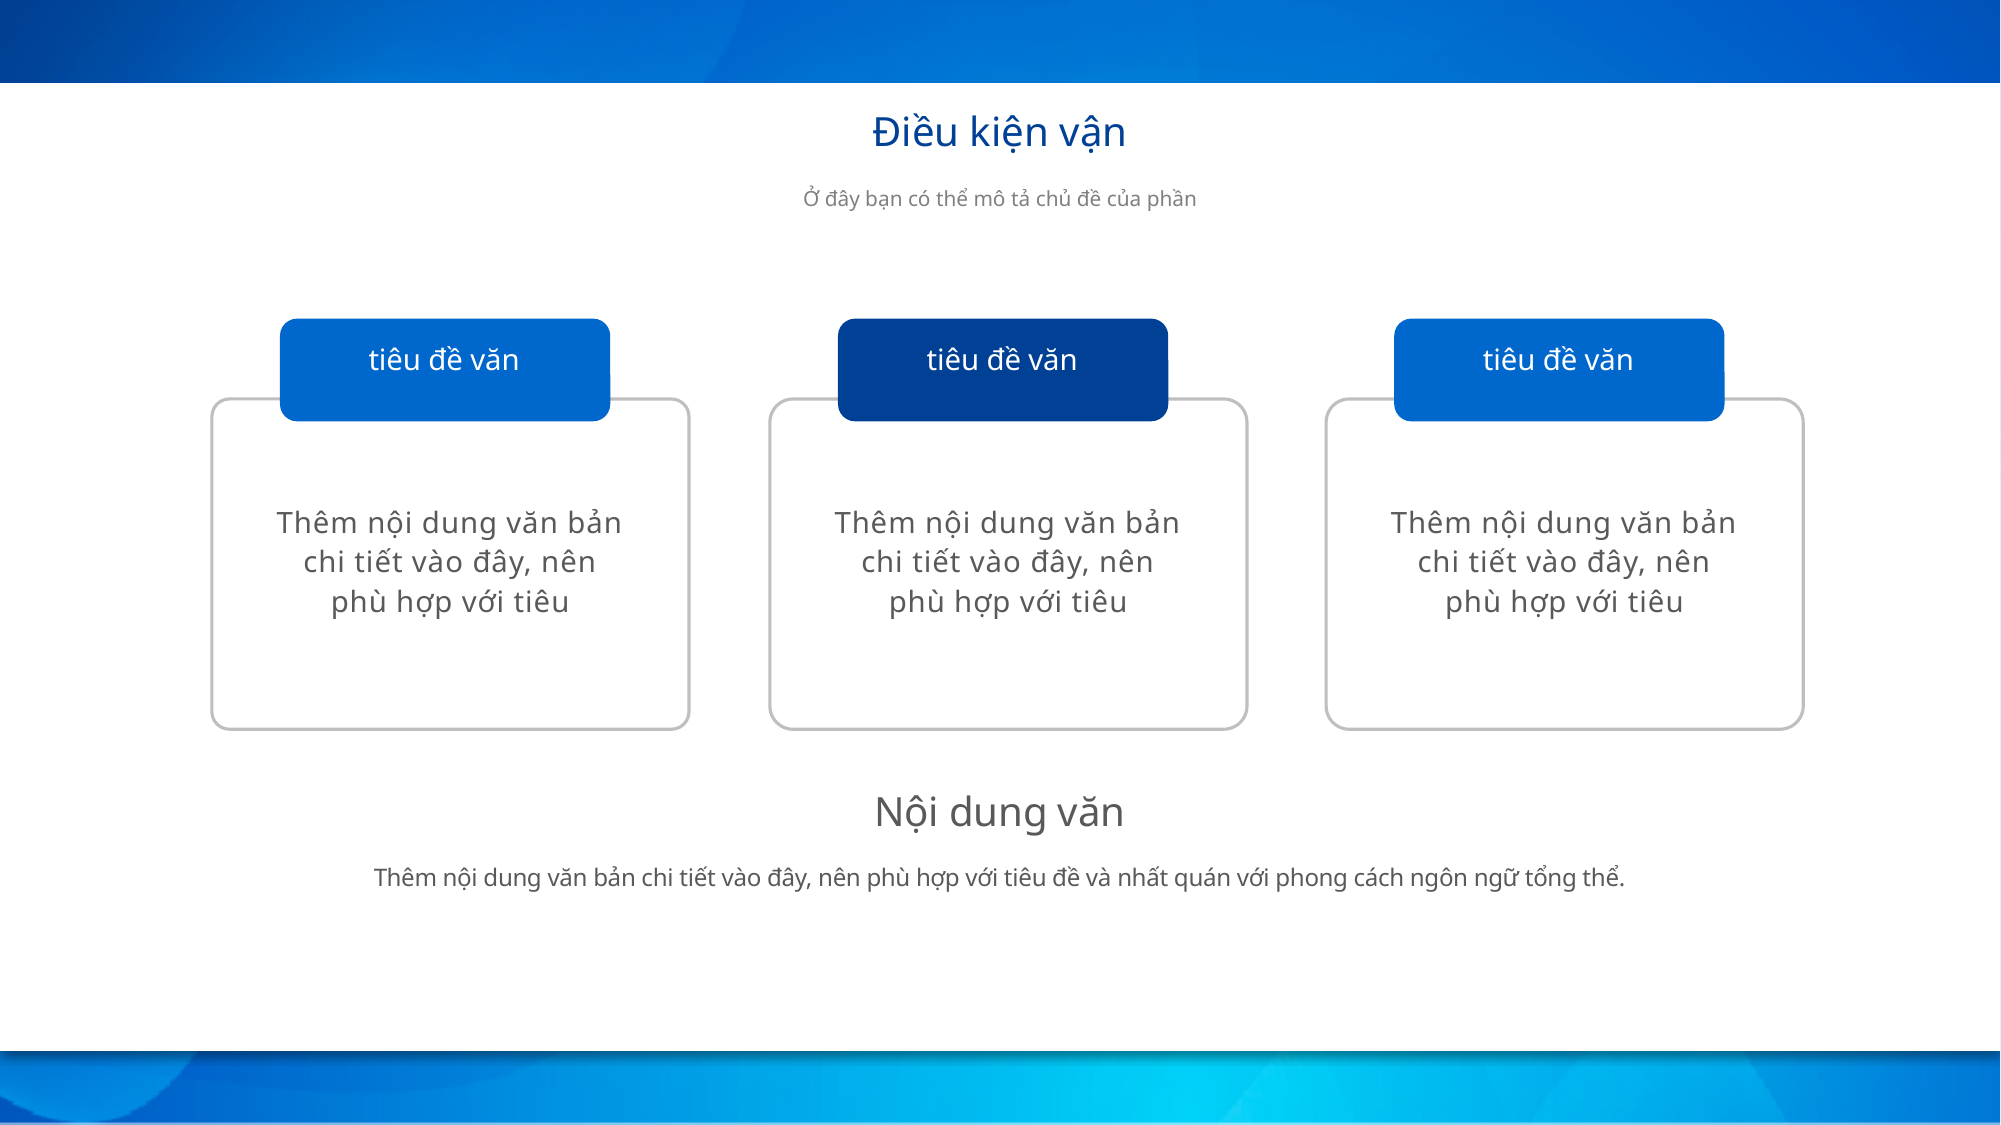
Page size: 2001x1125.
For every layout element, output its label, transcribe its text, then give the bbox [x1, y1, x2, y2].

text_box tiêu đề văn [859, 329, 1146, 390]
text_box Thêm nội dung văn bản chi tiết vào đây, nên phù hợp với tiêu [813, 494, 1203, 630]
picture [0, 0, 2001, 1125]
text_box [630, 95, 1370, 222]
text_box [0, 82, 2000, 1052]
text_box [1394, 318, 1725, 422]
text_box Thêm nội dung văn bản chi tiết vào đây, nên phù hợp với tiêu [255, 494, 646, 630]
text_box [837, 318, 1169, 422]
text_box Nội dung văn [775, 776, 1225, 847]
text_box Thêm nội dung văn bản chi tiết vào đây, nên phù hợp với tiêu đề và nhất quán với phong cách ngôn ngữ tổng thể. [208, 848, 1792, 901]
text_box Thêm nội dung văn bản chi tiết vào đây, nên phù hợp với tiêu [1369, 494, 1760, 630]
text_box [769, 398, 1248, 730]
text_box tiêu đề văn [306, 329, 582, 390]
text_box [279, 318, 611, 422]
text_box [1326, 398, 1804, 730]
text_box tiêu đề văn [1415, 329, 1702, 390]
text_box [211, 398, 689, 730]
